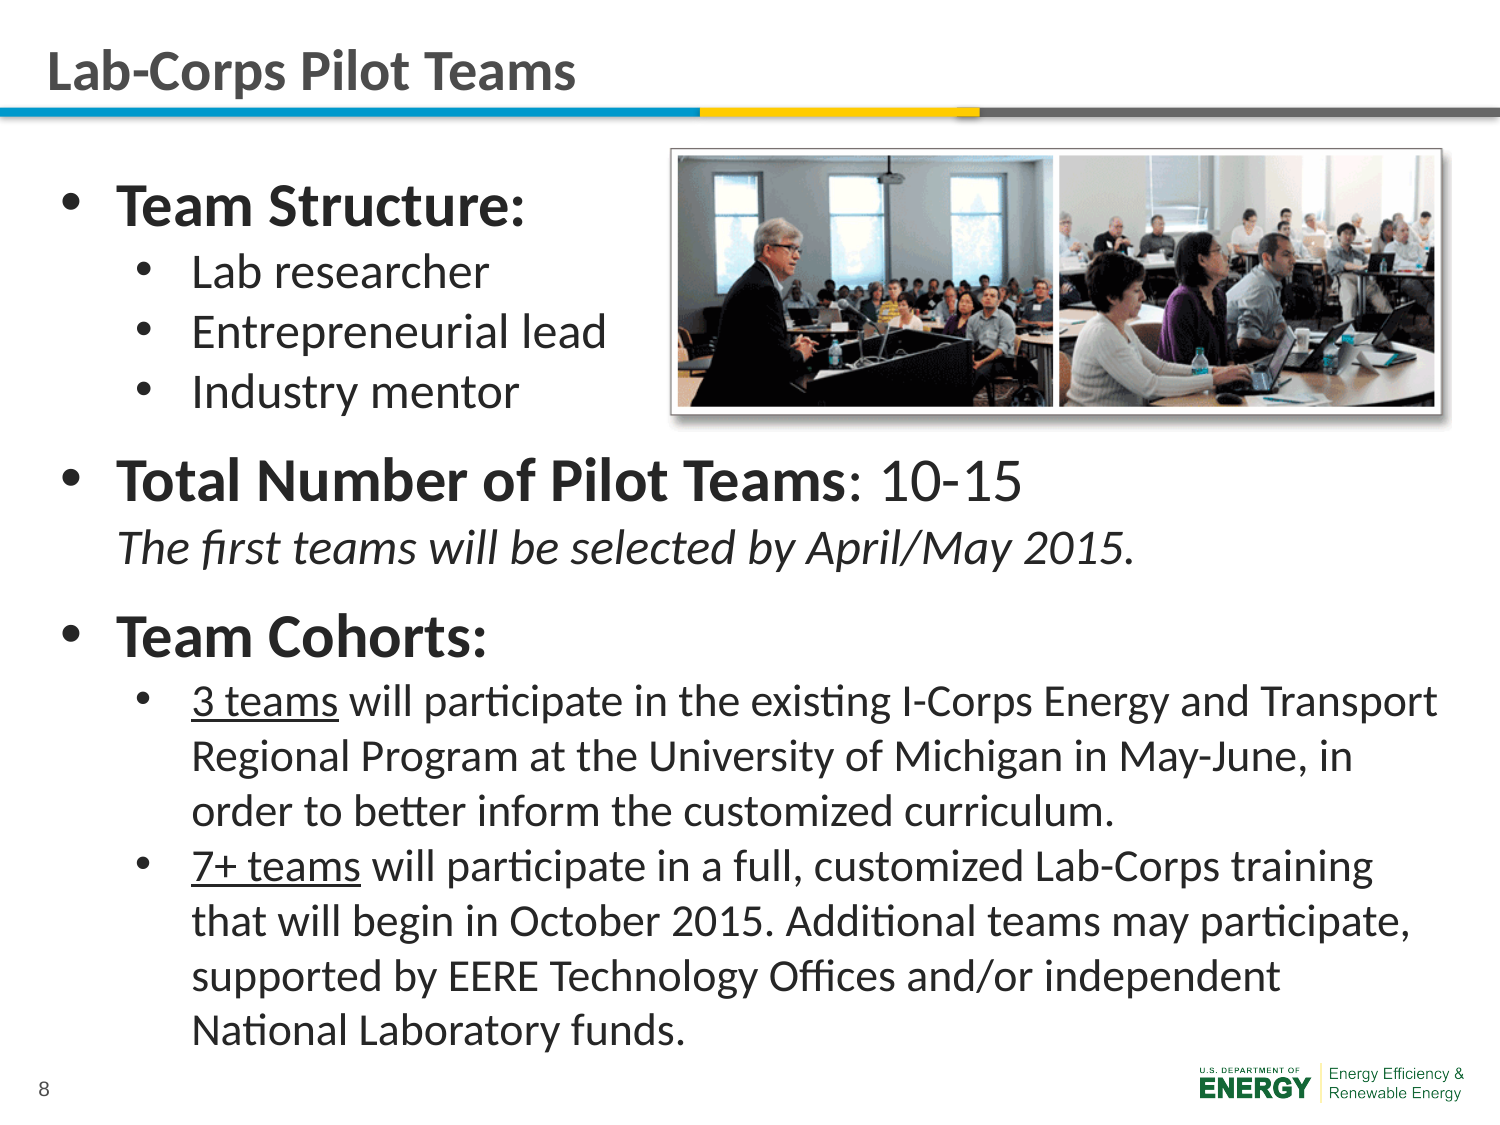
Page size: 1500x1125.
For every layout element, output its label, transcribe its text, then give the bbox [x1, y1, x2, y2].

picture [658, 143, 1453, 432]
picture [1200, 1063, 1464, 1103]
text_box Team Structure: Lab researcher Entrepreneurial lead Industry mentor Total Number of Pilot Teams: 10-15 The first teams will be selected by April/May 2015. Team Cohorts: 3 teams will participate in the existing I-Corps Energy and Transport Regional Program at the University of Michigan in May-June, in order to better inform the customized curriculum. 7+ teams will participate in a full, customized Lab-Corps training that will begin in October 2015. Additional teams may participate, supported by EERE Technology Offices and/or independent National Laboratory funds. [45, 156, 1461, 1063]
title Lab-Corps Pilot Teams [32, 0, 1464, 134]
